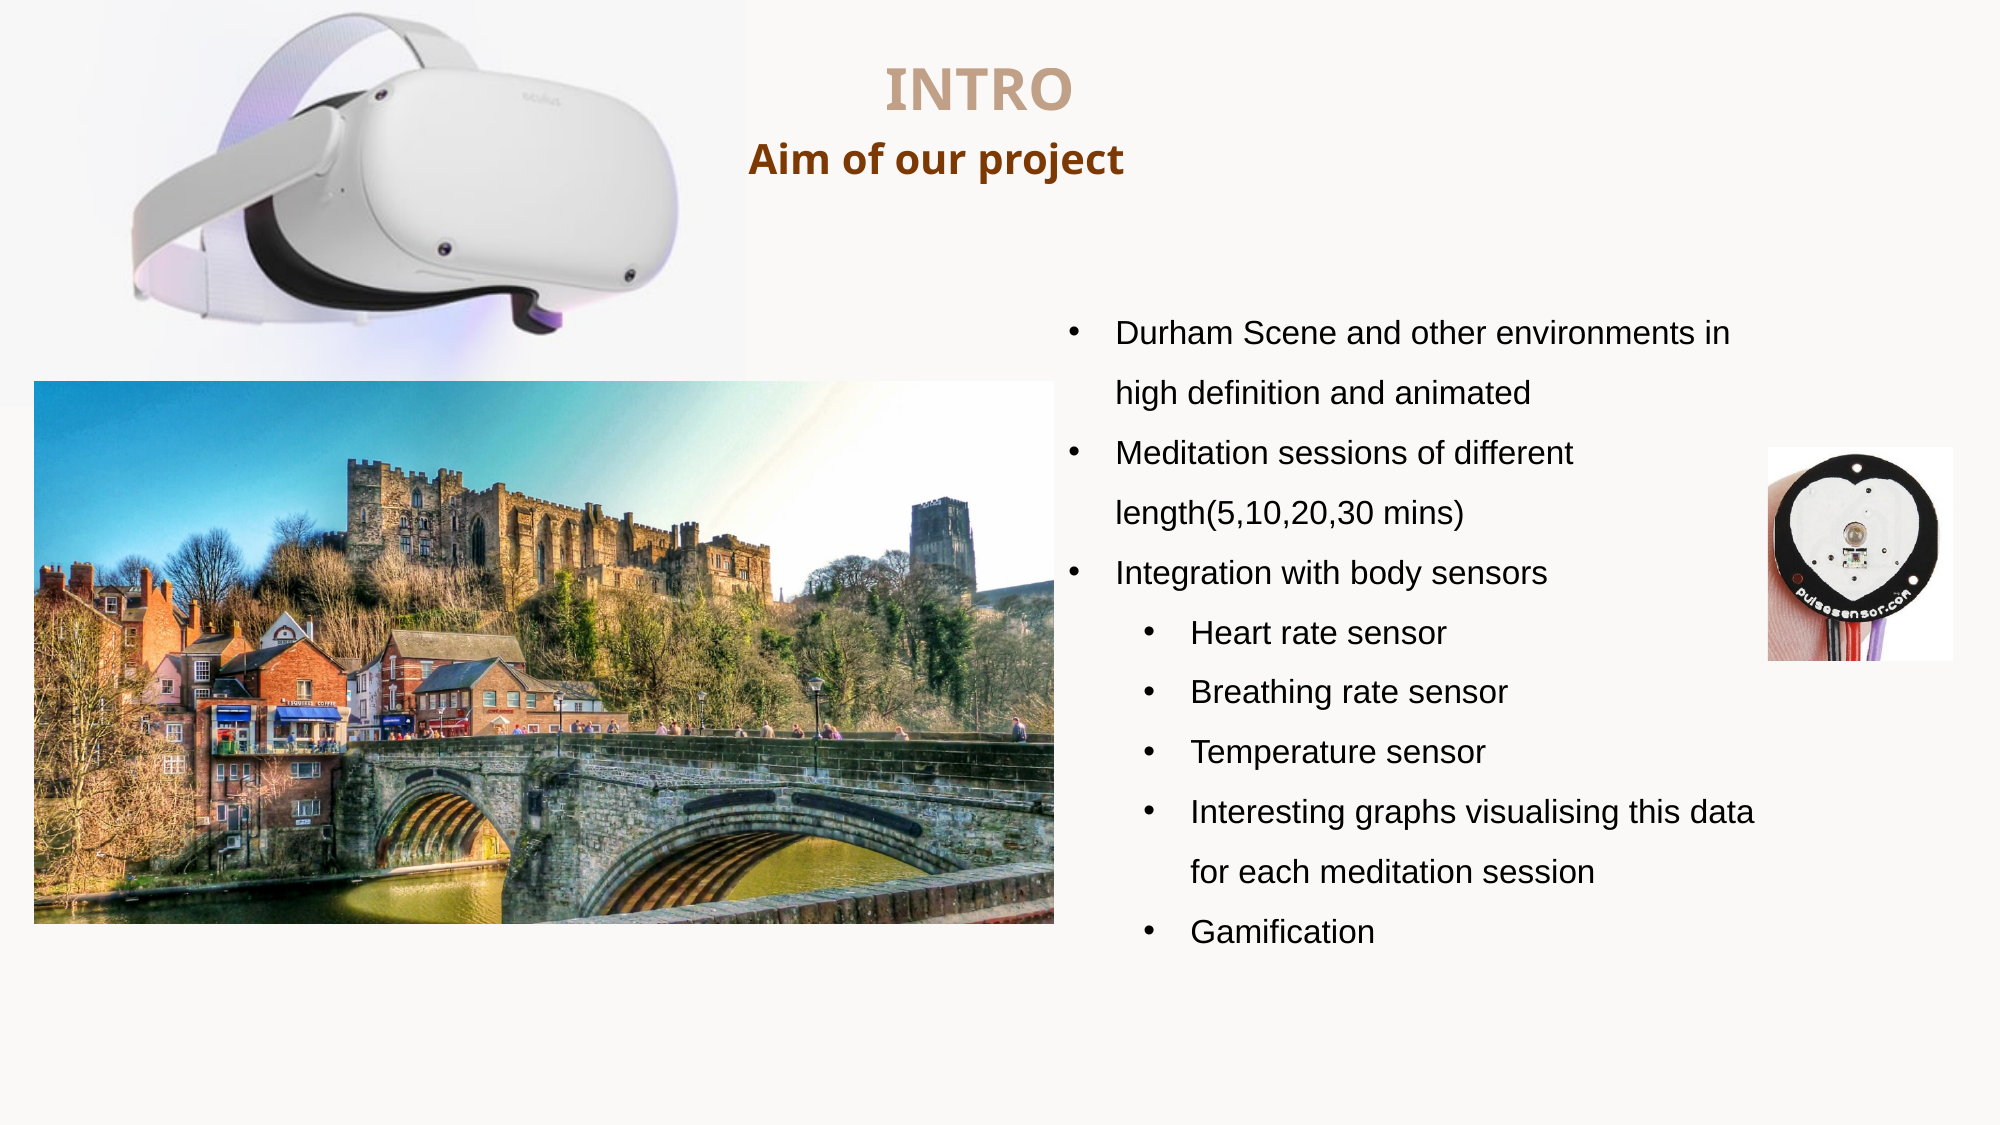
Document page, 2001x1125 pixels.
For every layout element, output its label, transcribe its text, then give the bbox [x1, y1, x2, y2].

text_box Aim of our project [733, 125, 1524, 190]
picture [1767, 416, 1953, 661]
text_box [0, 0, 747, 407]
text_box Durham Scene and other environments in high definition and animated Meditation sessions of different length(5,10,20,30 mins) Integration with body sensors Heart rate sensor Breathing rate sensor Temperature sensor Interesting graphs visualising this data for each meditation session Gamification [1053, 284, 1818, 958]
text_box INTRO [871, 44, 1129, 125]
picture [34, 381, 1054, 924]
